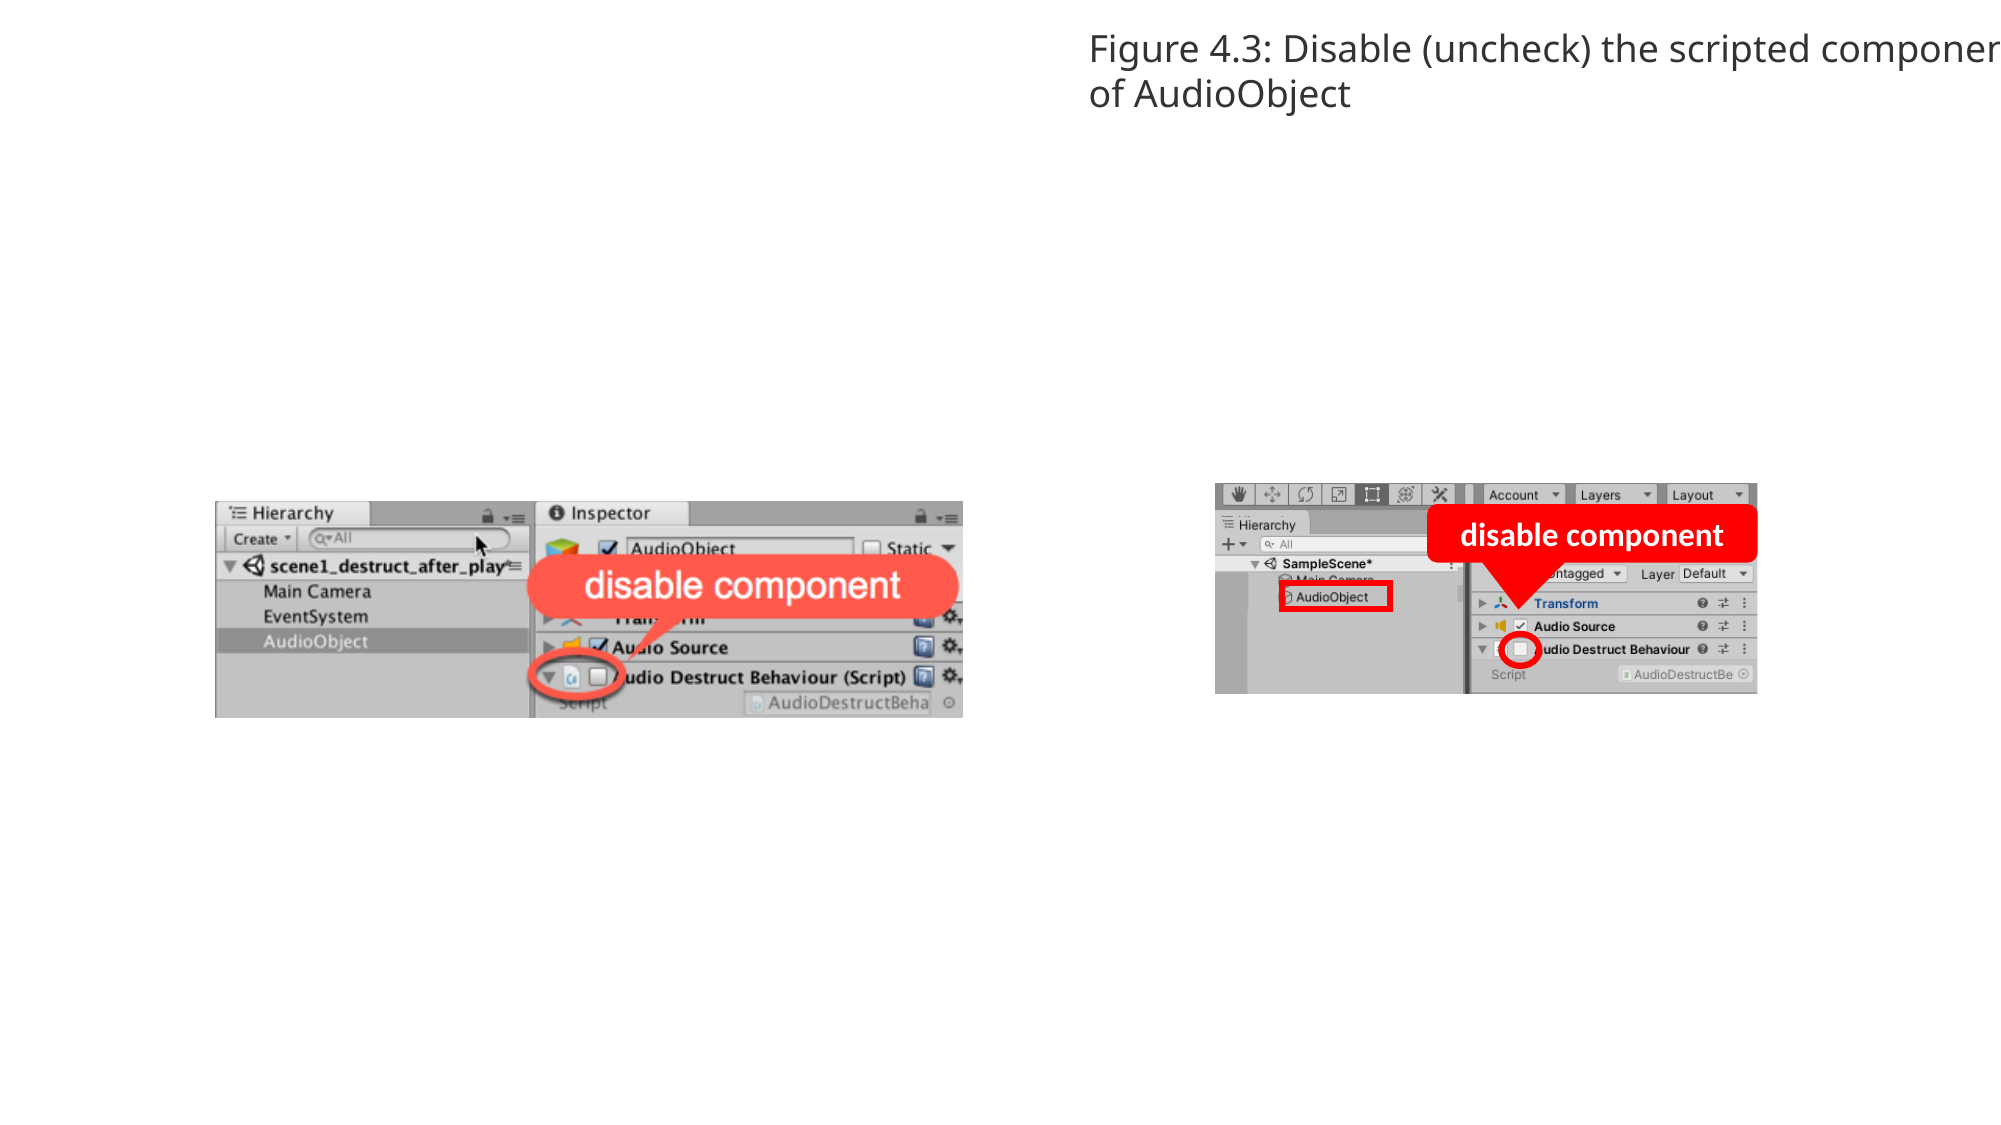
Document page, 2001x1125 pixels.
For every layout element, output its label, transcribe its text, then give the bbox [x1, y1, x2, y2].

text_box Figure 4.3: Disable (uncheck) the scripted component of AudioObject [1073, 18, 2000, 123]
picture [215, 501, 963, 718]
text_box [1215, 483, 1758, 694]
